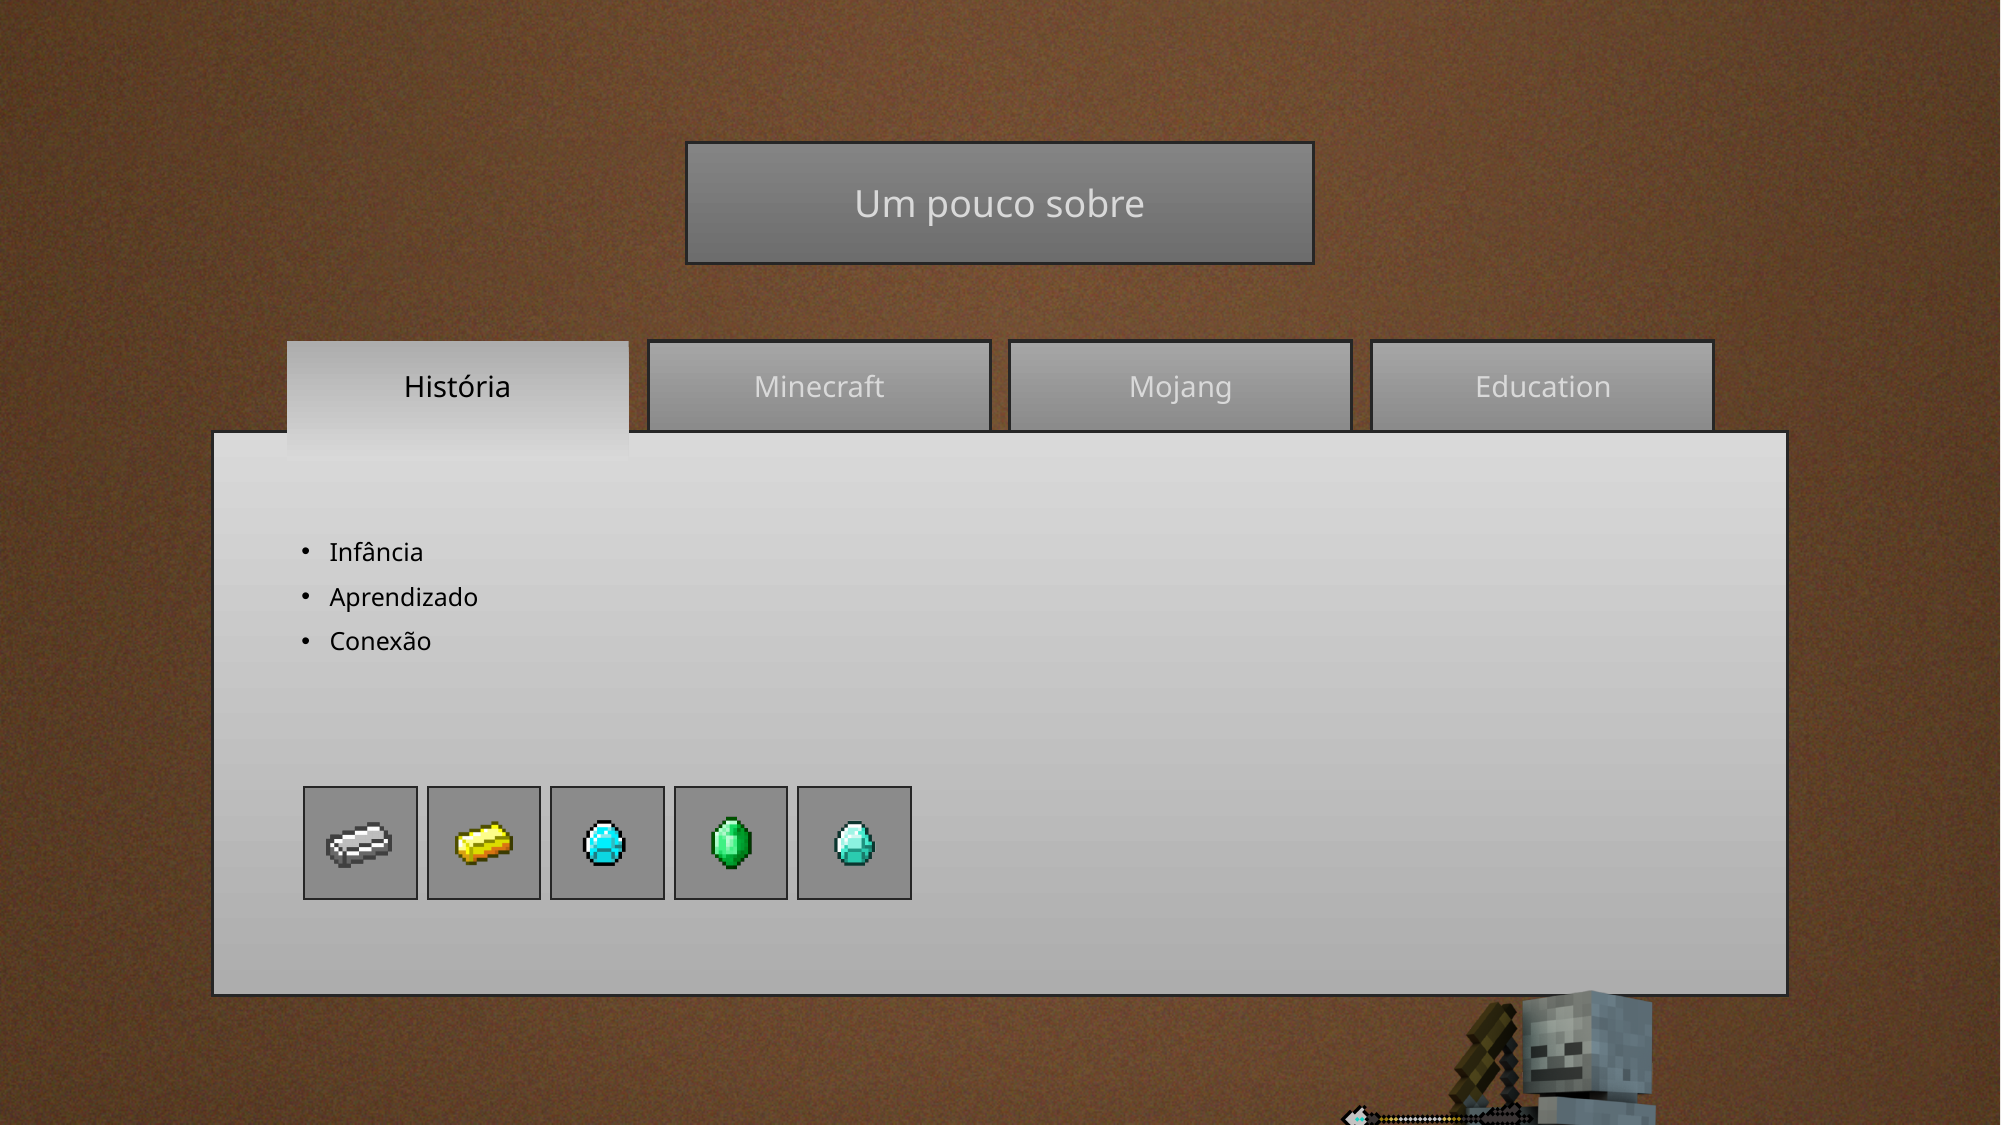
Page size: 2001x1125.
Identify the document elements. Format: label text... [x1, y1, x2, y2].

picture [0, 0, 2001, 1125]
text_box Um pouco sobre [839, 172, 1161, 233]
text_box [1370, 340, 1714, 430]
text_box [797, 786, 912, 900]
text_box Mojang [1113, 360, 1248, 411]
text_box [211, 430, 1789, 996]
text_box [674, 786, 788, 900]
text_box Education [1460, 360, 1627, 411]
text_box [550, 786, 665, 900]
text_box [648, 341, 991, 462]
text_box [685, 142, 1315, 264]
text_box [427, 786, 541, 900]
text_box [303, 786, 418, 900]
text_box História [388, 360, 527, 411]
text_box [286, 340, 630, 462]
text_box Infância Aprendizado Conexão [286, 513, 1127, 709]
text_box [1009, 340, 1353, 430]
